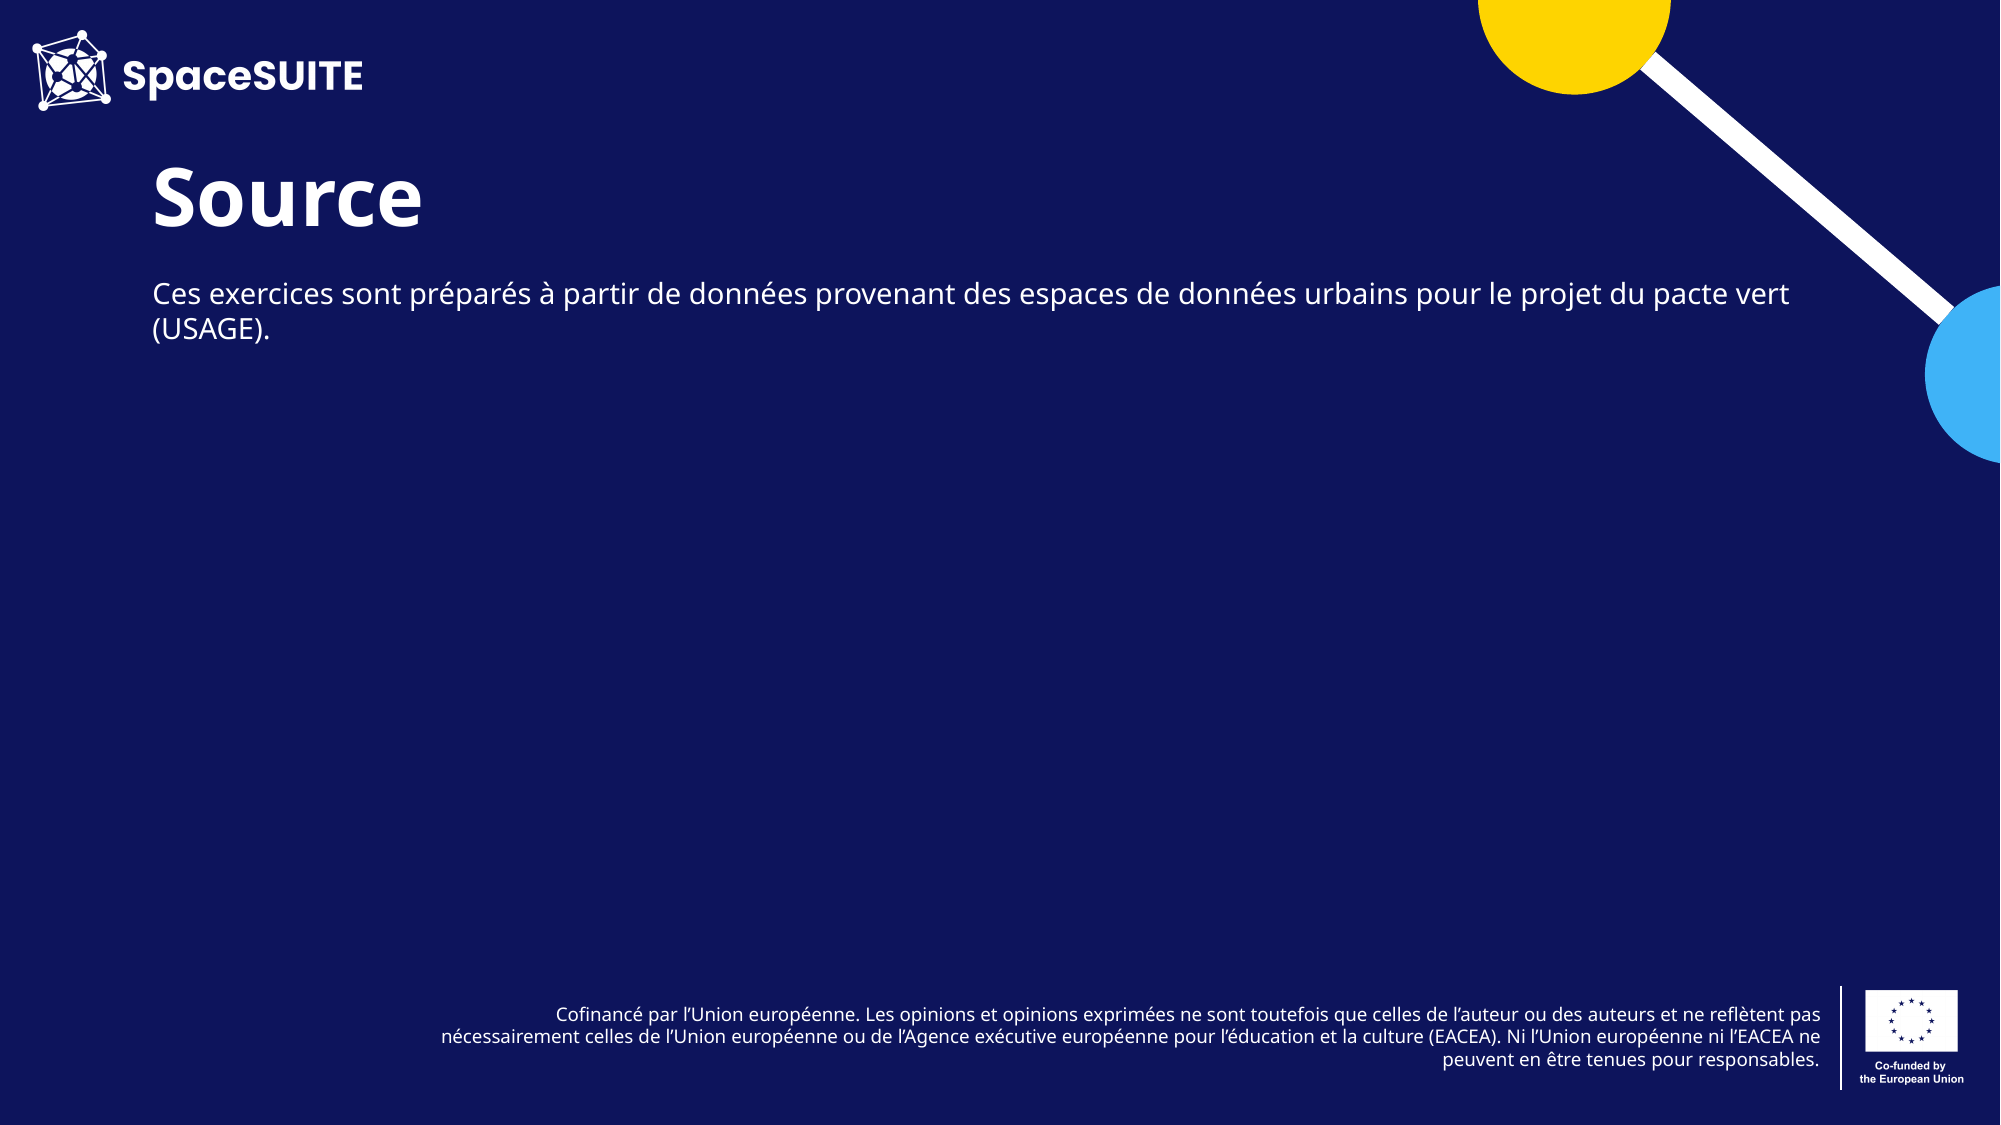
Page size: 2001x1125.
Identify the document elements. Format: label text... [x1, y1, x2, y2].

title Source [137, 138, 1672, 251]
picture [32, 30, 362, 111]
list Ces exercices sont préparés à partir de données provenant des espaces de données urbains pour le projet du pacte vert (USAGE). [137, 267, 1841, 833]
picture [1855, 977, 1968, 1096]
